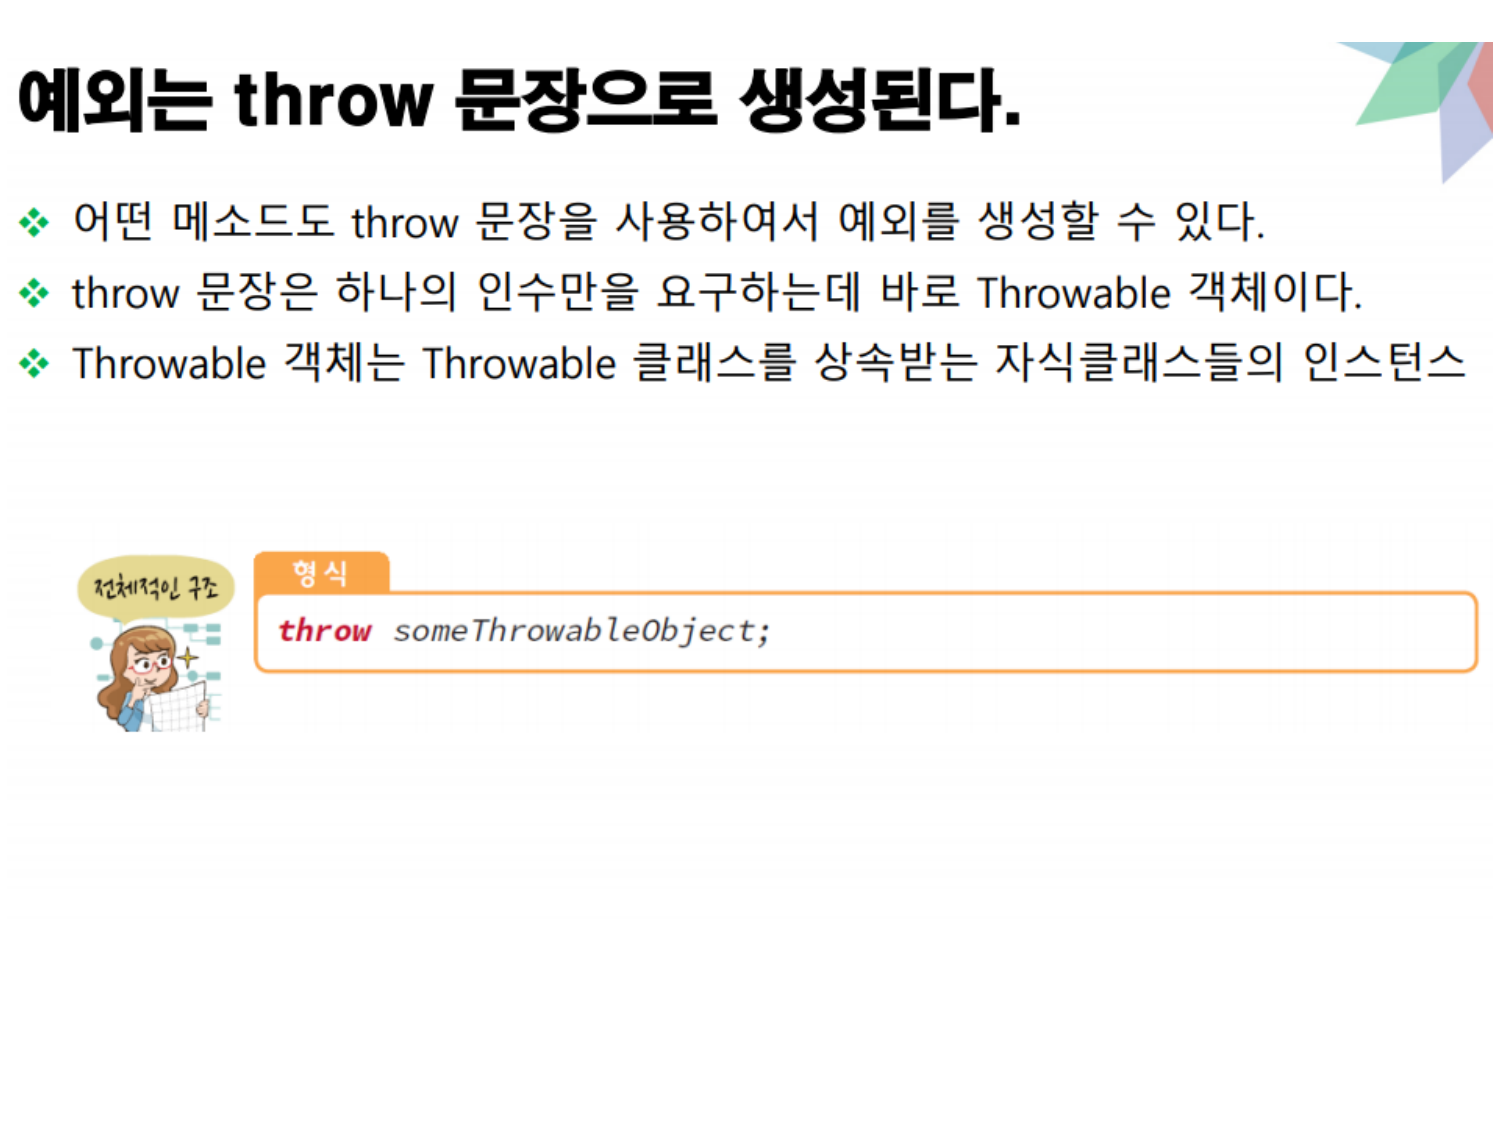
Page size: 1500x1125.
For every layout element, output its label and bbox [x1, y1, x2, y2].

picture [6, 42, 1494, 923]
